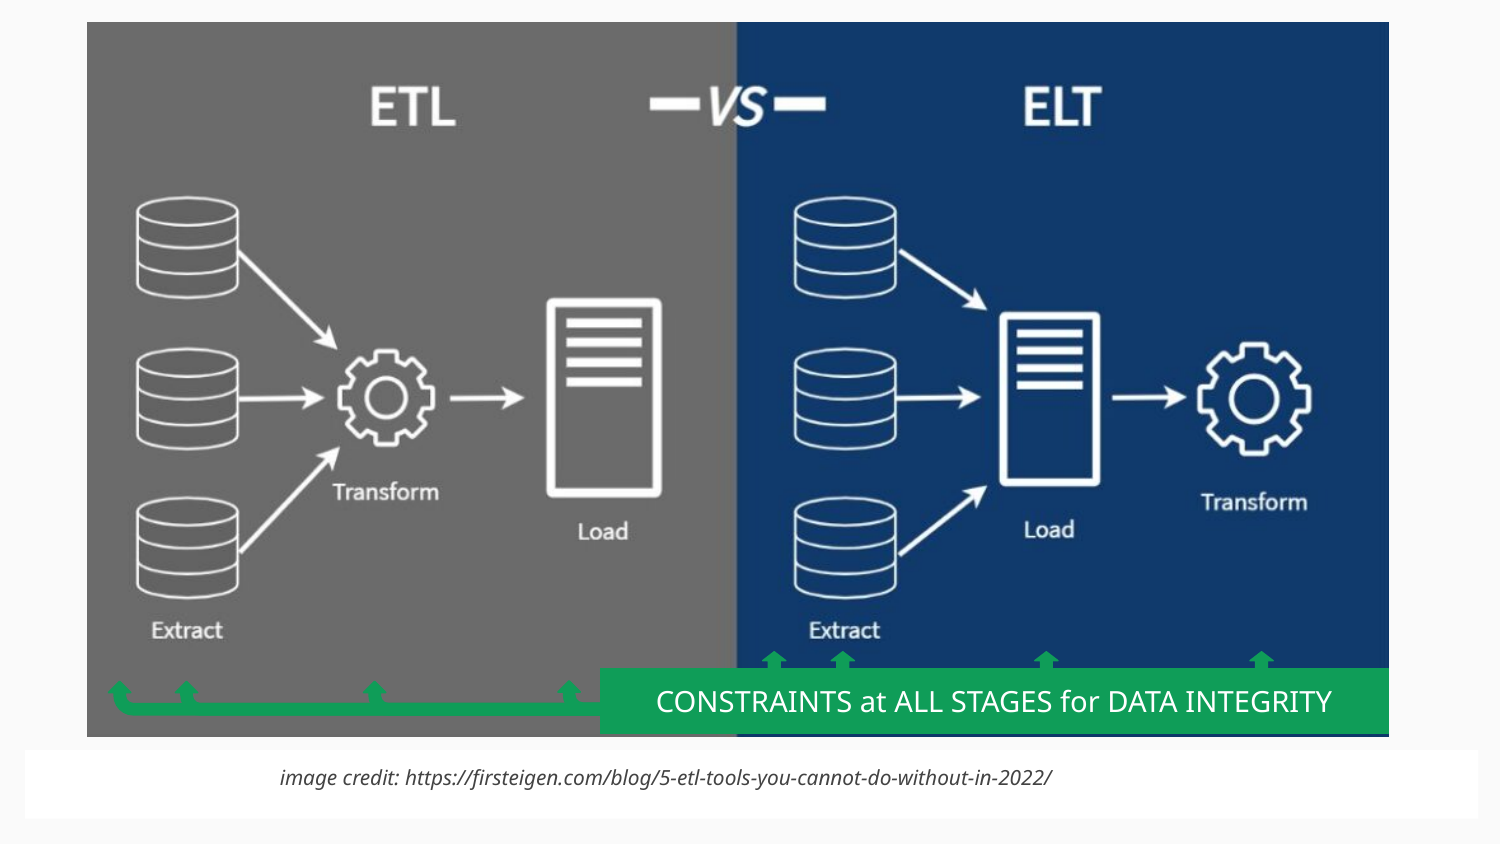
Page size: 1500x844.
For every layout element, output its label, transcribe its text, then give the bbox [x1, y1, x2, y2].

text_box image credit: https://firsteigen.com/blog/5-etl-tools-you-cannot-do-without-in-2022/ [264, 751, 1361, 802]
picture [87, 22, 1389, 737]
text_box [24, 749, 1479, 819]
